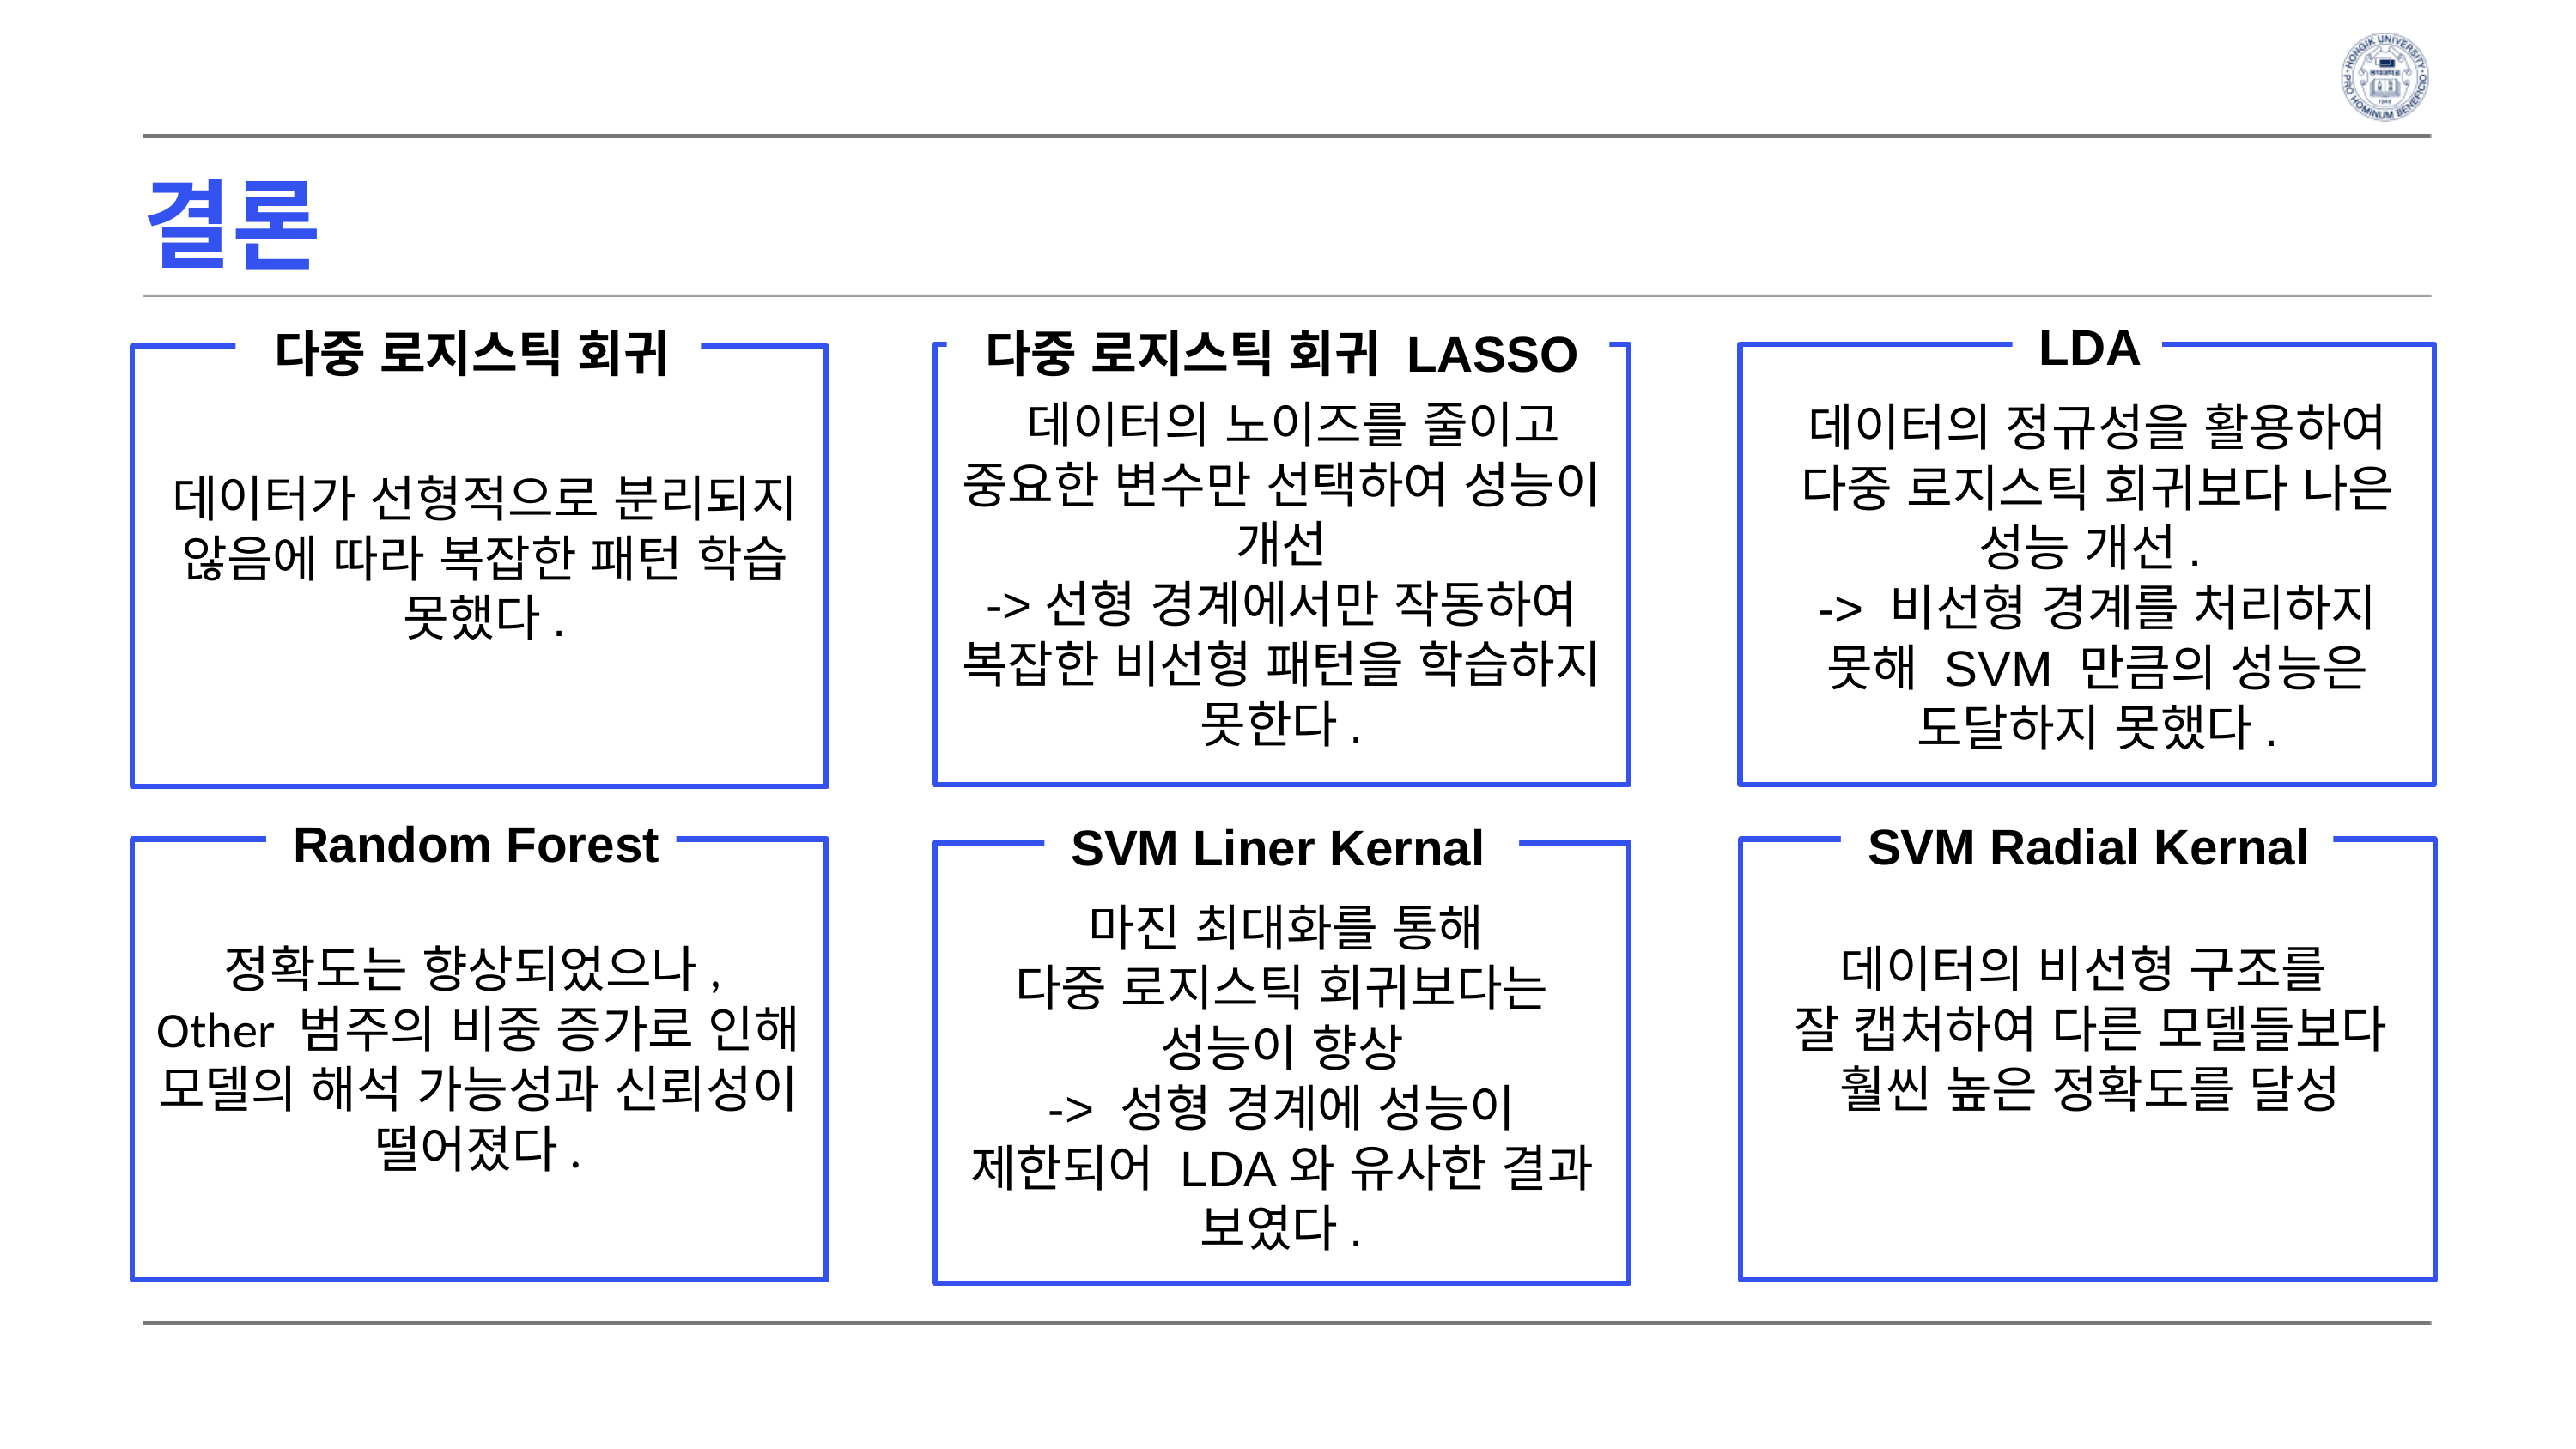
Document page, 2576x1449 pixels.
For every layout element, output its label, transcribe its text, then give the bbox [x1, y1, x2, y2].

text_box [933, 840, 1631, 1285]
text_box 다중 로지스틱 회귀 [235, 315, 702, 389]
text_box 정확도는 향상되었으나, Other 범주의 비중 증가로 인해 모델의 해석 가능성과 신뢰성이 떨어졌다. [137, 931, 821, 1185]
text_box LDA [2012, 308, 2162, 382]
picture [2339, 32, 2432, 122]
text_box Random Forest [266, 805, 677, 879]
text_box [1738, 343, 2436, 786]
text_box 결론 [143, 155, 2432, 287]
text_box 데이터의 노이즈를 줄이고 중요한 변수만 선택하여 성능이 개선 ->선형 경계에서만 작동하여 복잡한 비선형 패턴을 학습하지 못한다. [939, 386, 1624, 760]
text_box 데이터의 비선형 구조를 잘 캡처하여 다른 모델들보다 훨씬 높은 정확도를 달성 [1770, 931, 2411, 1125]
text_box SVM Liner Kernal [1044, 809, 1520, 882]
picture [143, 1321, 2432, 1325]
text_box [131, 344, 829, 788]
text_box 데이터가 선형적으로 분리되지 않음에 따라 복잡한 패턴 학습 못했다. [143, 460, 827, 653]
text_box 마진 최대화를 통해 다중 로지스틱 회귀보다는 성능이 향상 -> 성형 경계에 성능이 제한되어 LDA와 유사한 결과 보였다. [939, 889, 1624, 1264]
picture [143, 133, 2432, 138]
text_box 데이터의 정규성을 활용하여 다중 로지스틱 회귀보다 나은 성능 개선. -> 비선형 경계를 처리하지 못해 SVM 만큼의 성능은 도달하지 못했다. [1755, 390, 2439, 763]
picture [143, 294, 2432, 298]
text_box [933, 343, 1631, 786]
text_box 다중 로지스틱 회귀 LASSO [946, 315, 1610, 389]
text_box SVM Radial Kernal [1840, 809, 2334, 882]
text_box [131, 837, 829, 1282]
text_box [1739, 837, 2437, 1282]
